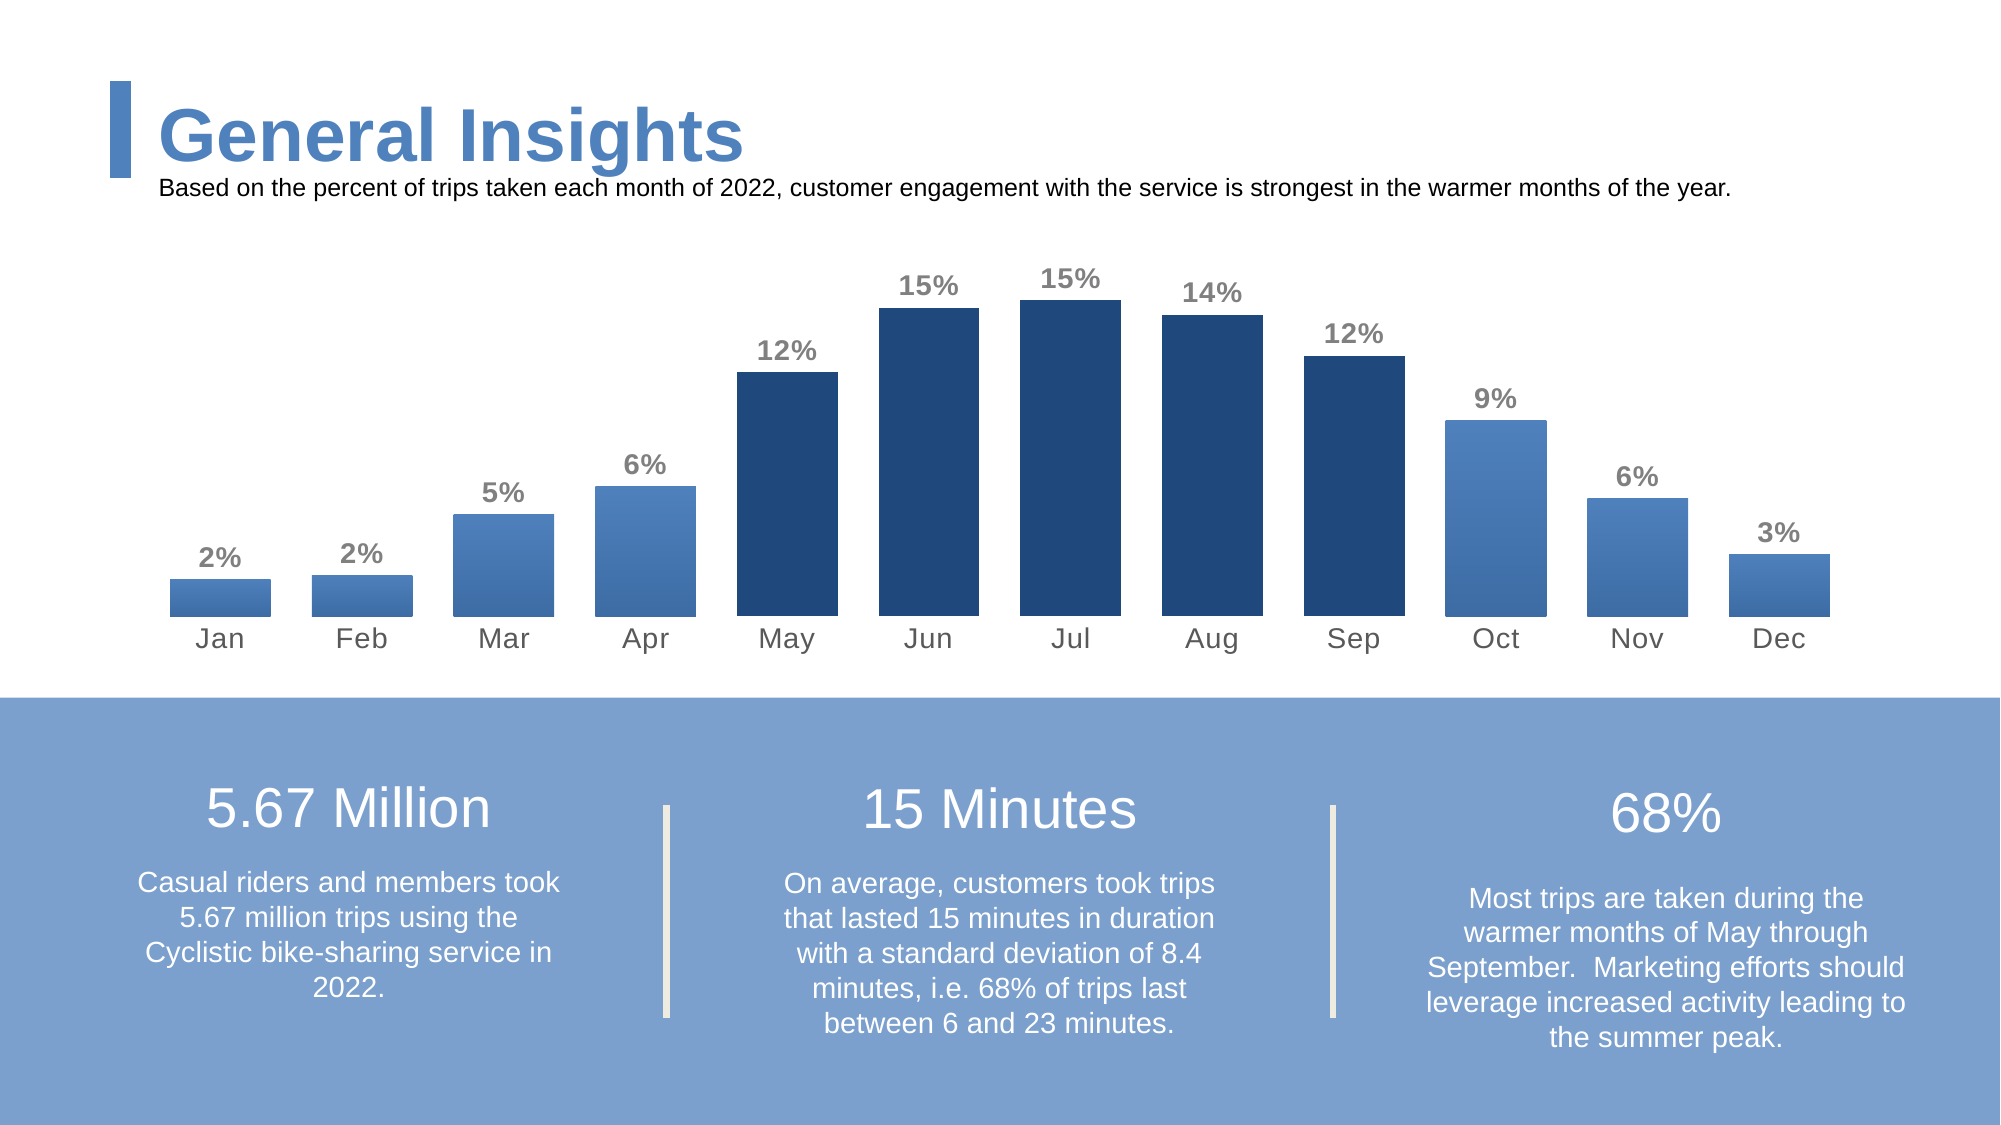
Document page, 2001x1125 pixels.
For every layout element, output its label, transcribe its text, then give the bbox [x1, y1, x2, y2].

text_box 15 Minutes On average, customers took trips that lasted 15 minutes in duration with a standard deviation of 8.4 minutes, i.e. 68% of trips last between 6 and 23 minutes. [754, 757, 1246, 1055]
list General Insights [140, 61, 1886, 146]
text_box 68% Most trips are taken during the warmer months of May through September. Marketing efforts should leverage increased activity leading to the summer peak. [1401, 762, 1933, 1068]
chart [113, 261, 1887, 663]
text_box 5.67 Million Casual riders and members took 5.67 million trips using the Cyclistic bike-sharing service in 2022. [119, 744, 579, 1031]
text_box [0, 697, 2000, 1125]
list Based on the percent of trips taken each month of 2022, customer engagement with the service is strongest in the warmer months of the year. [140, 146, 1886, 225]
